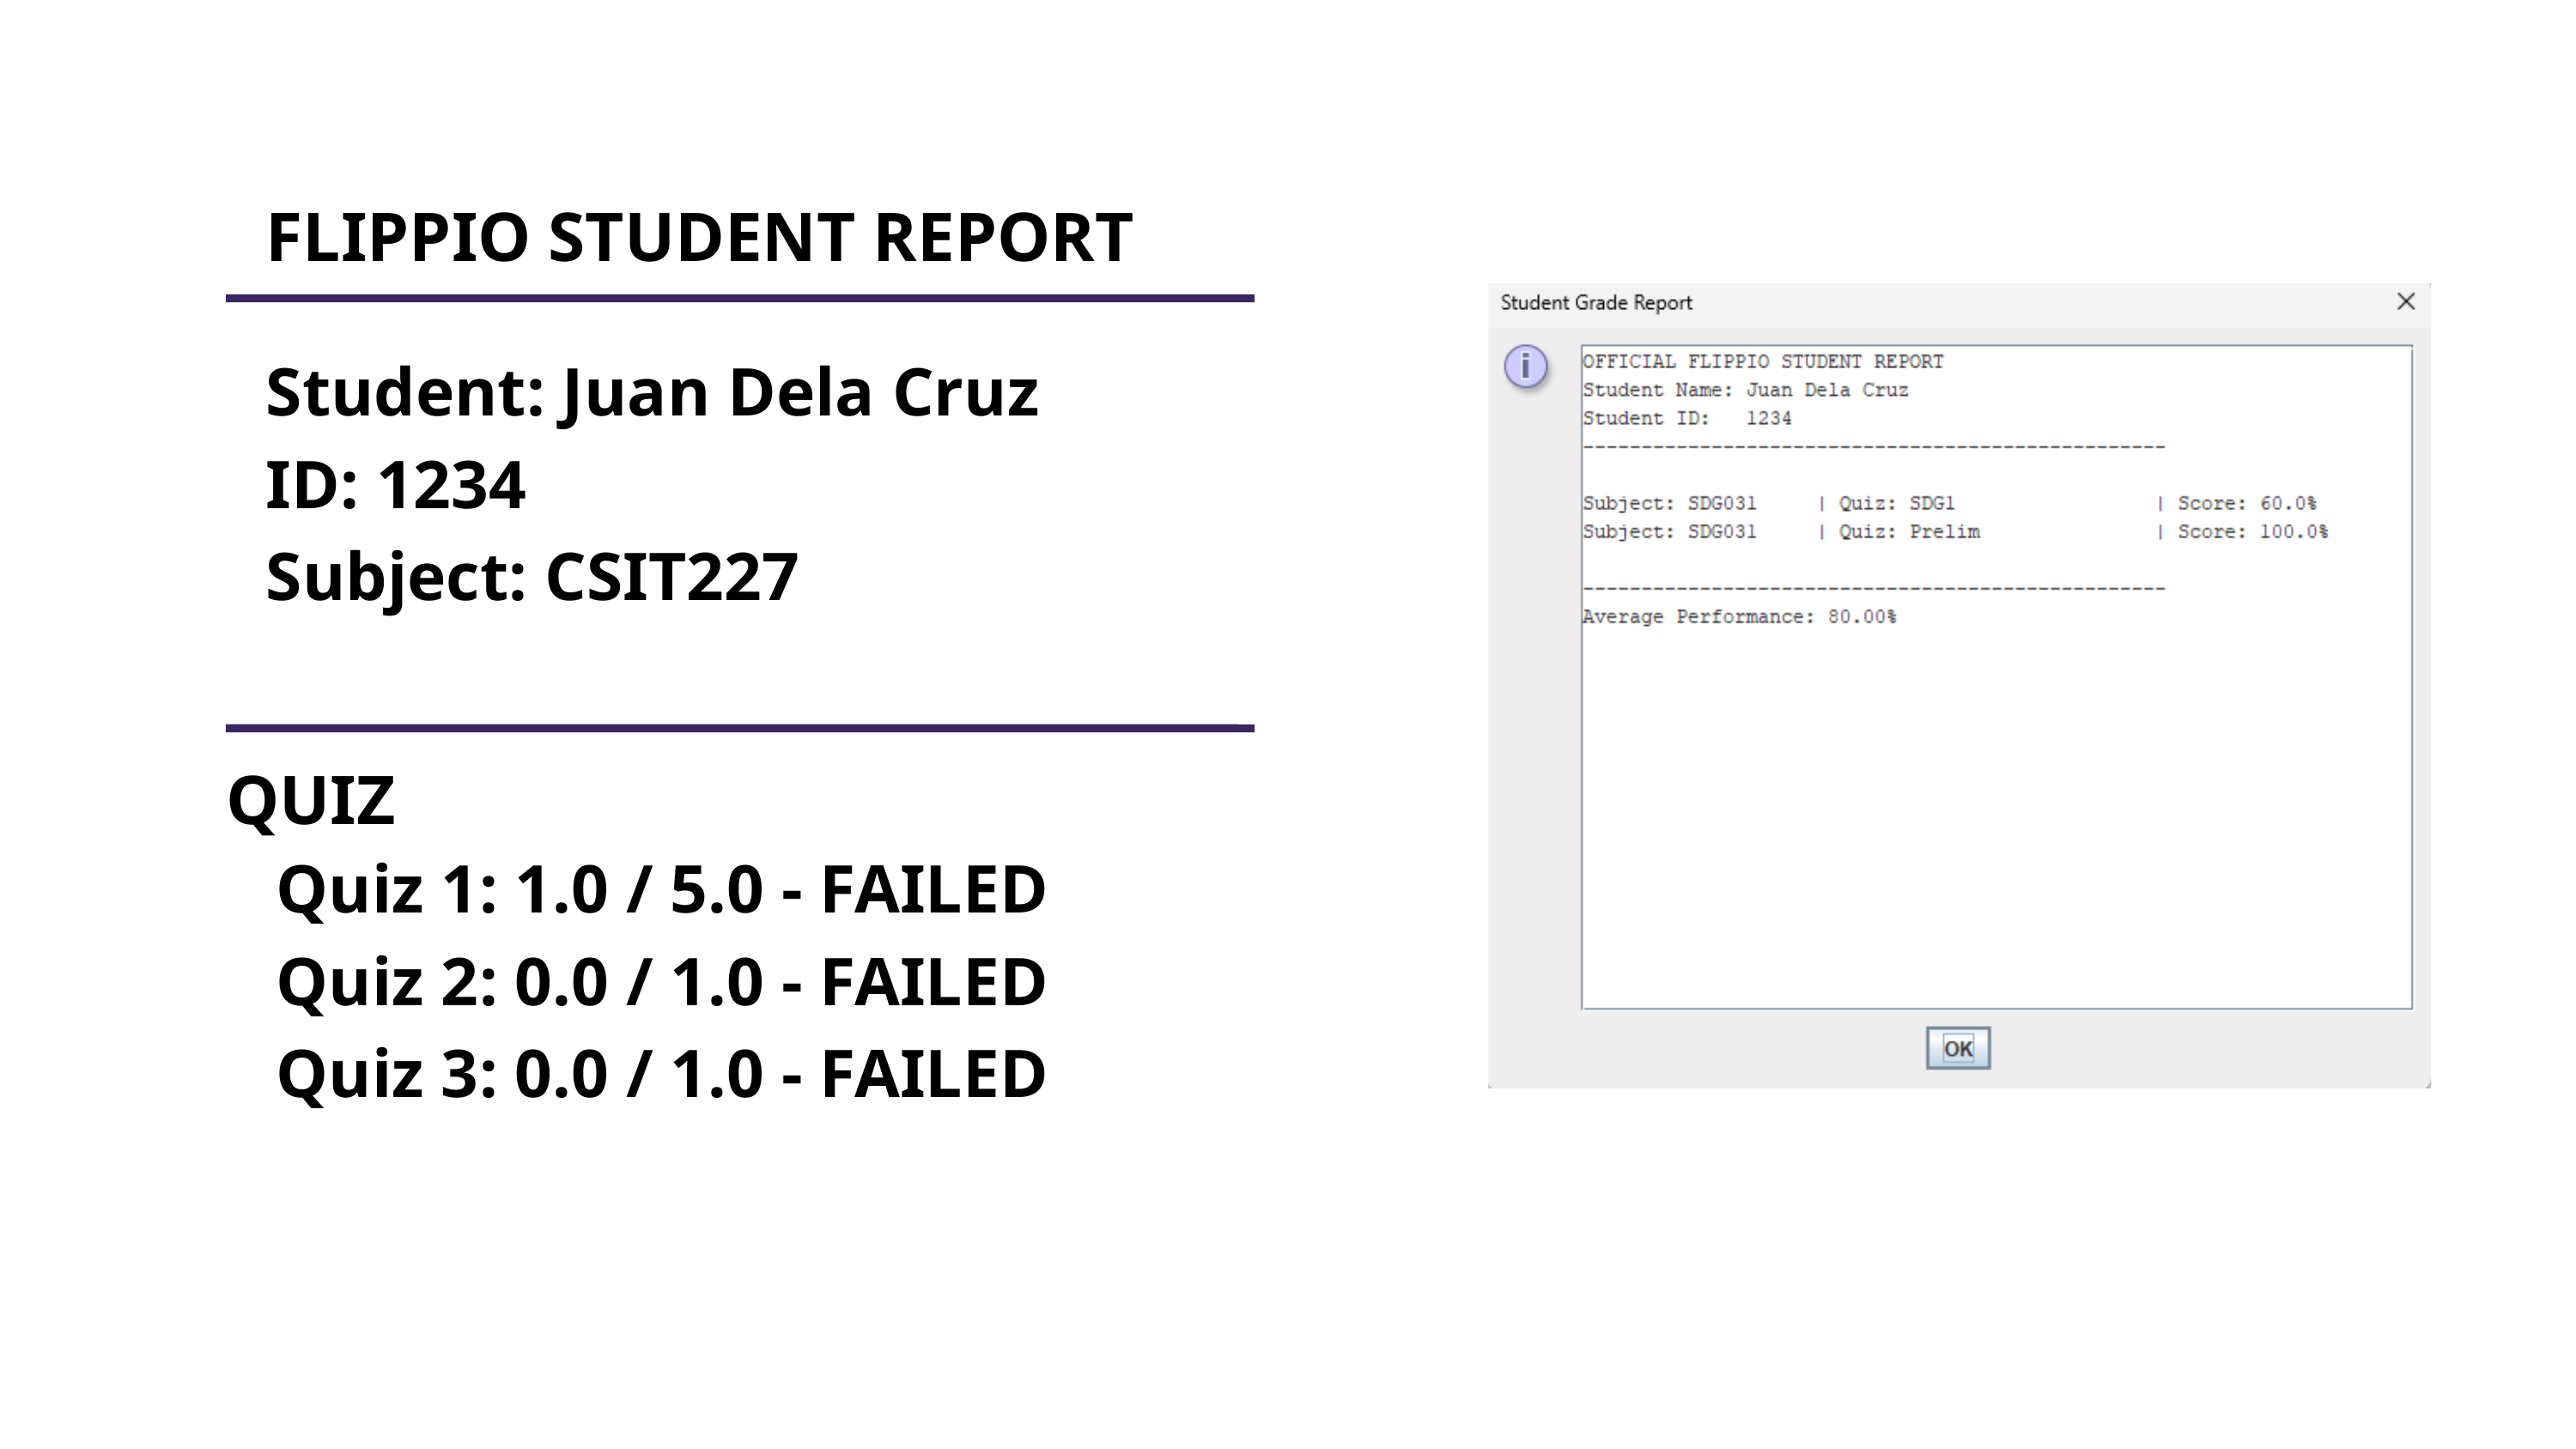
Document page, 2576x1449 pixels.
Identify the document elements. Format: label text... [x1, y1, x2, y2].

text_box QUIZ [226, 743, 1143, 839]
text_box [1488, 283, 2432, 1088]
text_box FLIPPIO STUDENT REPORT [265, 180, 1255, 276]
text_box Student: Juan Dela Cruz ID: 1234 Subject: CSIT227 [265, 336, 1235, 706]
text_box Quiz 1: 1.0 / 5.0 - FAILED Quiz 2: 0.0 / 1.0 - FAILED Quiz 3: 0.0 / 1.0 - FAILED [276, 834, 1245, 1111]
